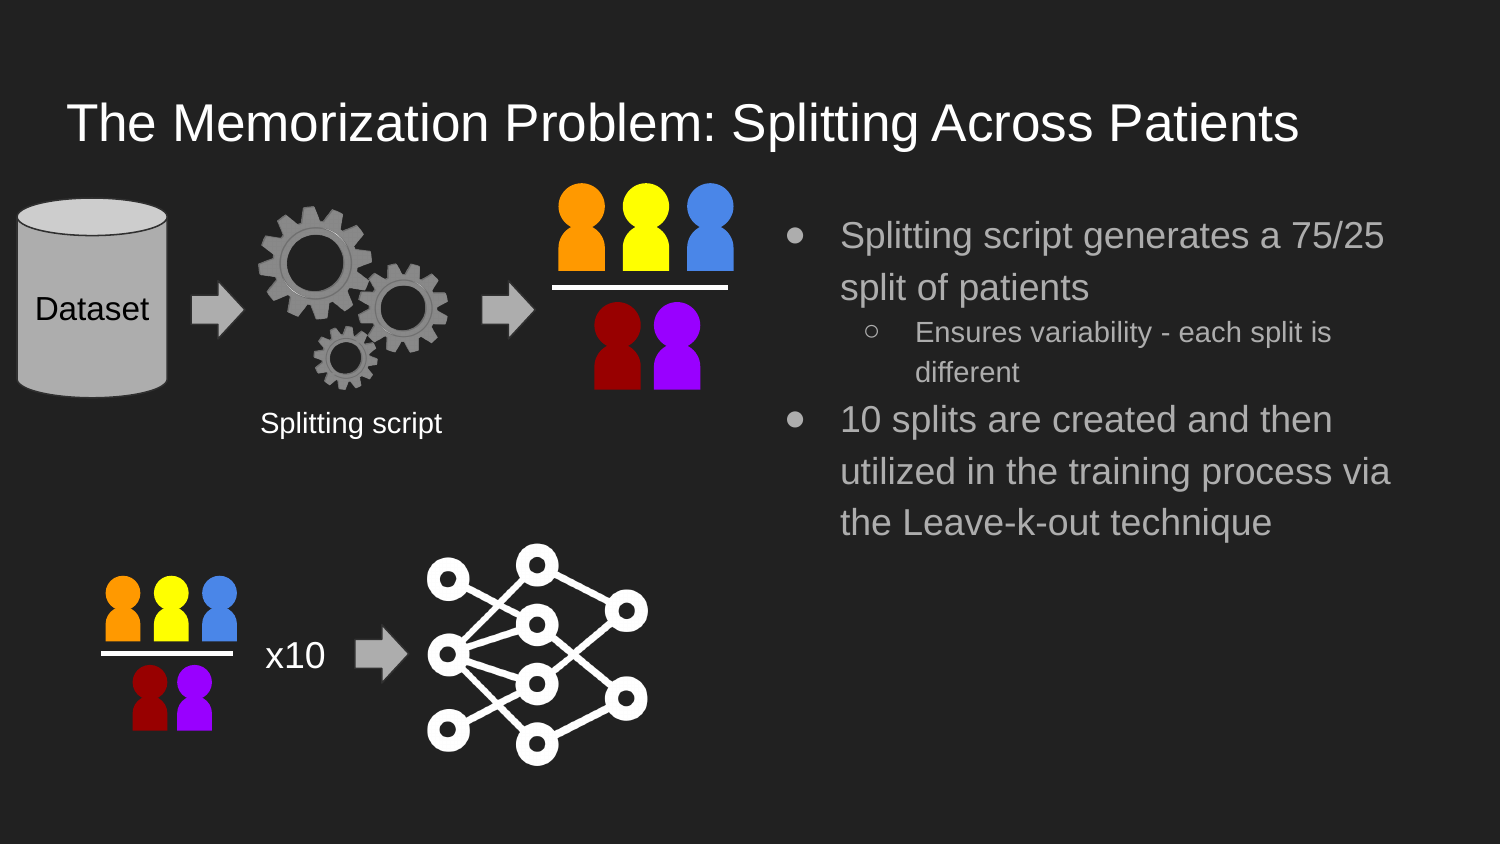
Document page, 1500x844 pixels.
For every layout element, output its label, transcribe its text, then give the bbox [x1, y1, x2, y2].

text_box Splitting script [244, 389, 469, 455]
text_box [686, 182, 734, 271]
text_box [481, 280, 536, 339]
text_box [354, 624, 409, 684]
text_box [153, 575, 189, 642]
text_box [191, 280, 245, 339]
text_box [201, 575, 238, 642]
picture [258, 205, 448, 390]
picture [424, 541, 650, 767]
list Splitting script generates a 75/25 split of patients Ensures variability - each split is different 10 splits are created and then utilized in the training process via the Leave-k-out technique [750, 189, 1449, 750]
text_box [132, 664, 168, 731]
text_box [105, 575, 141, 642]
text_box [653, 301, 701, 390]
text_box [176, 664, 213, 731]
title The Memorization Problem: Splitting Across Patients [51, 72, 1449, 167]
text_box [558, 182, 606, 271]
text_box Dataset [17, 198, 168, 398]
text_box x10 [250, 615, 342, 691]
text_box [622, 182, 670, 271]
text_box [594, 301, 641, 390]
